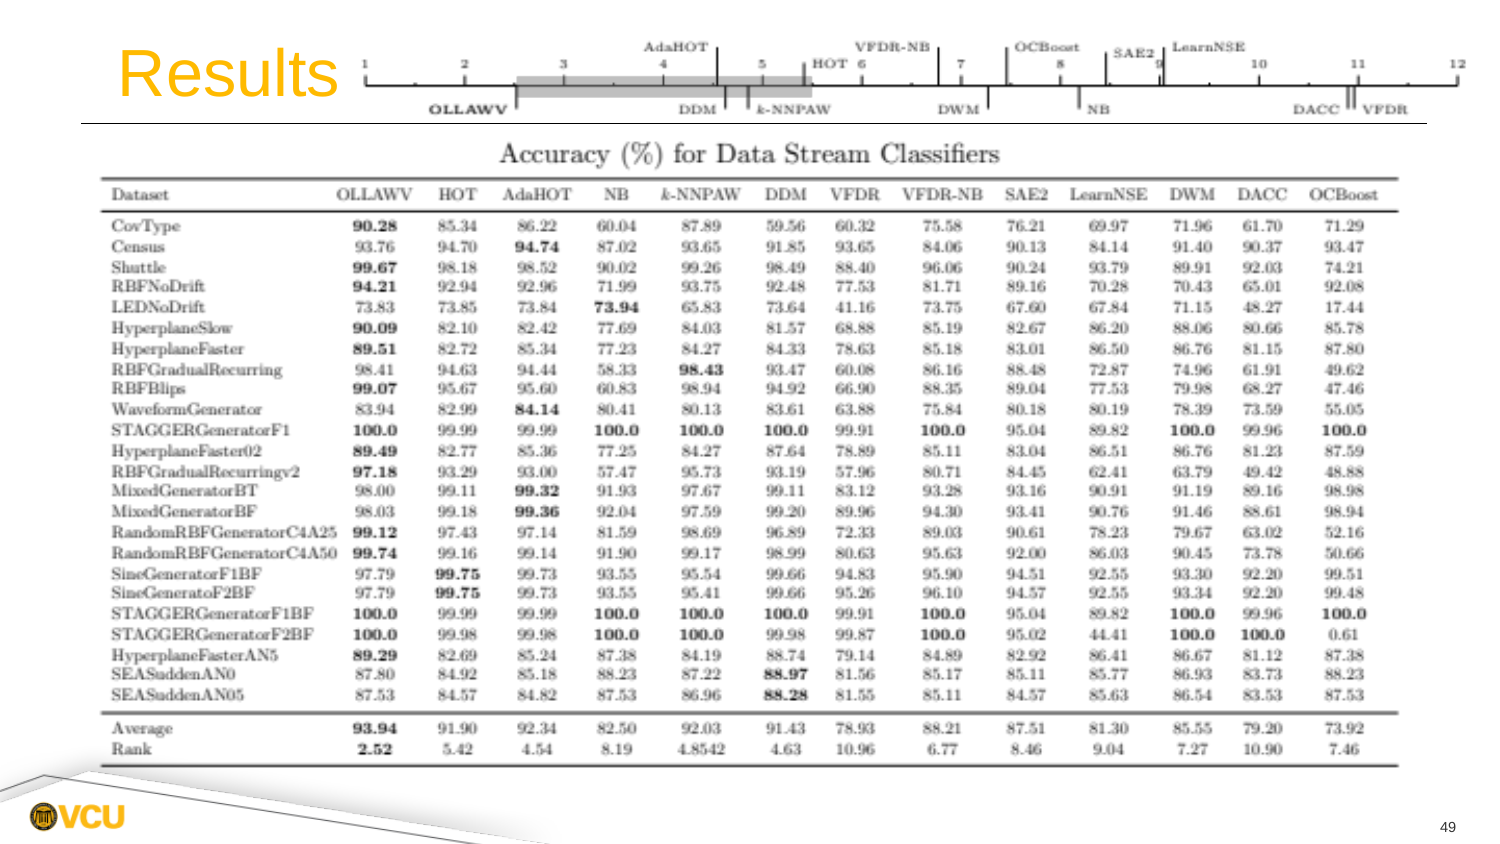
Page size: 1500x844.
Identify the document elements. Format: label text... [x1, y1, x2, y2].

picture [354, 31, 1472, 122]
picture [92, 136, 1407, 772]
title Results [103, 31, 1397, 136]
slide_number 49 [1400, 813, 1472, 841]
